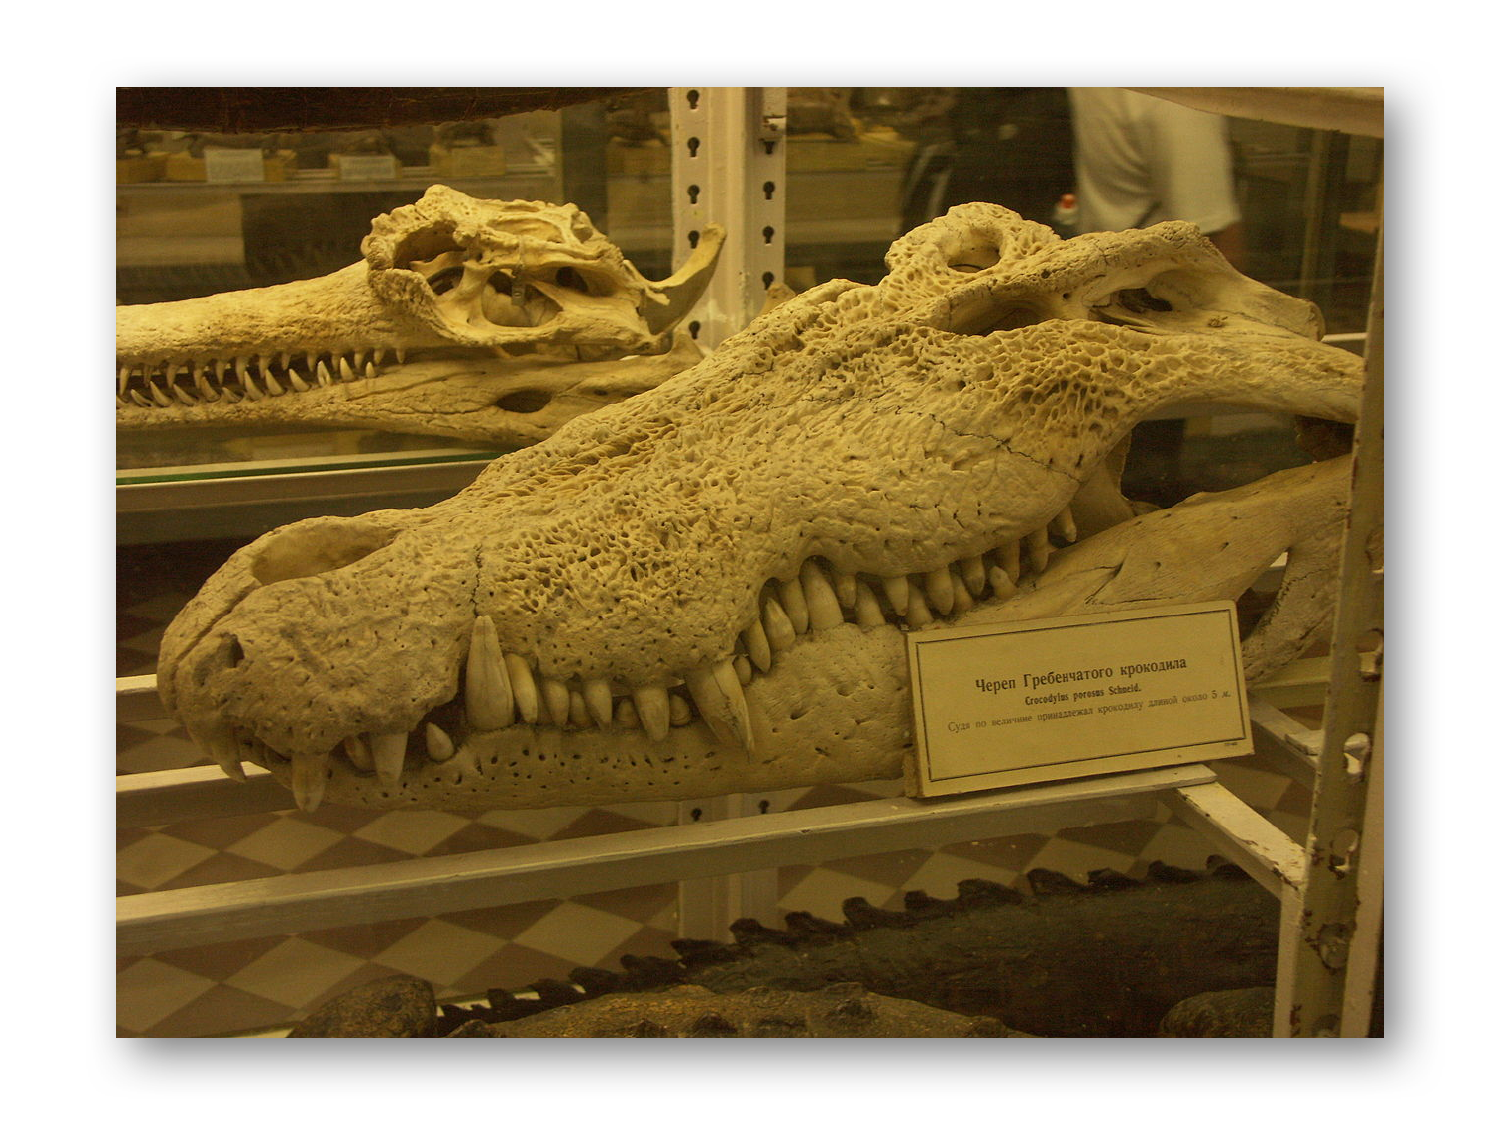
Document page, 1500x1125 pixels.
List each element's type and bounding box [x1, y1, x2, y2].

picture [116, 87, 1384, 1038]
